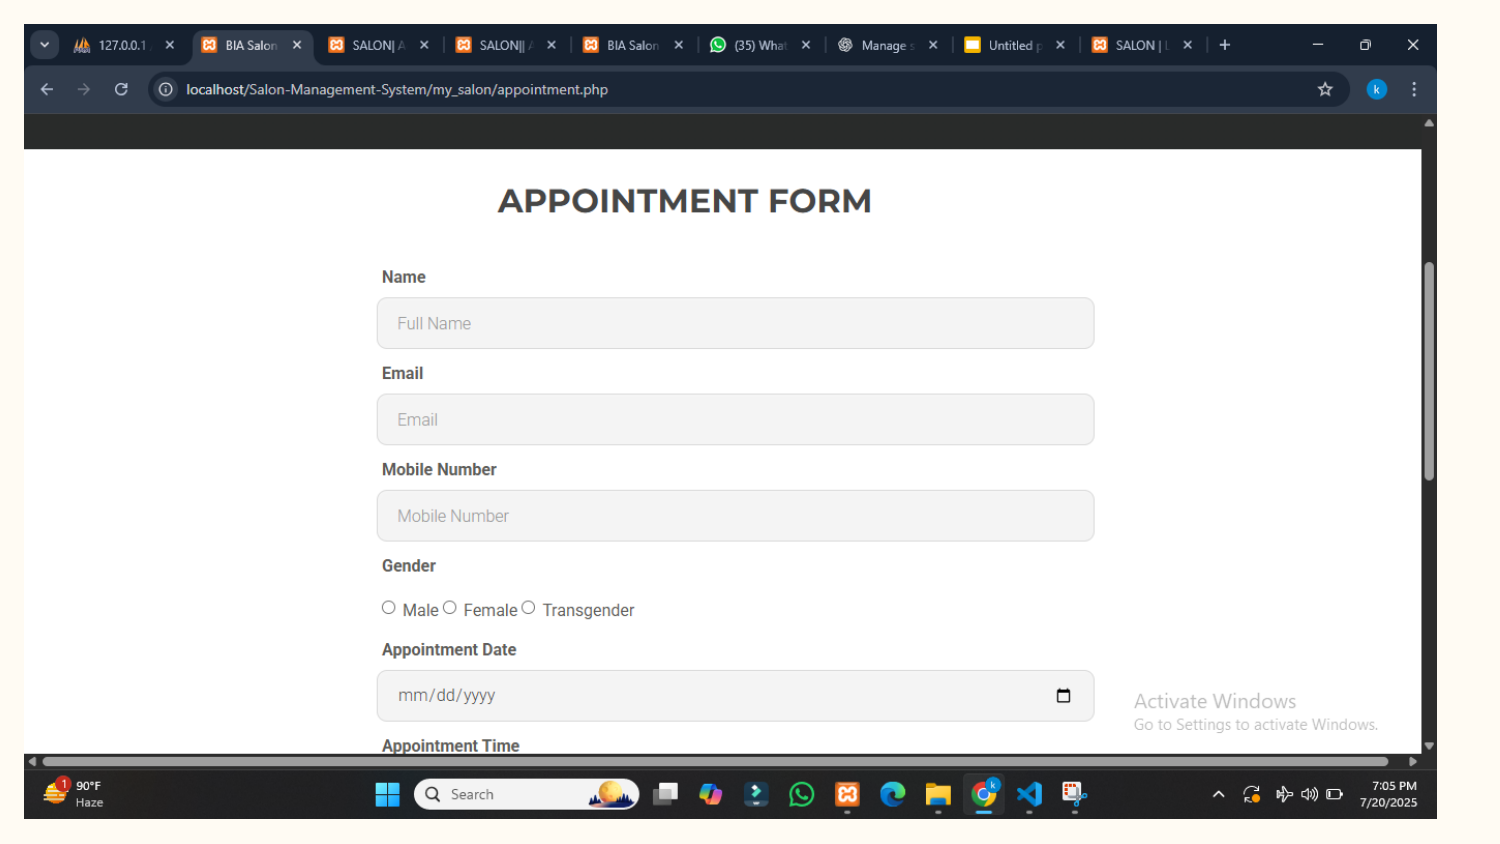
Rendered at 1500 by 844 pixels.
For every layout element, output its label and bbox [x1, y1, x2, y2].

picture [24, 24, 1437, 819]
